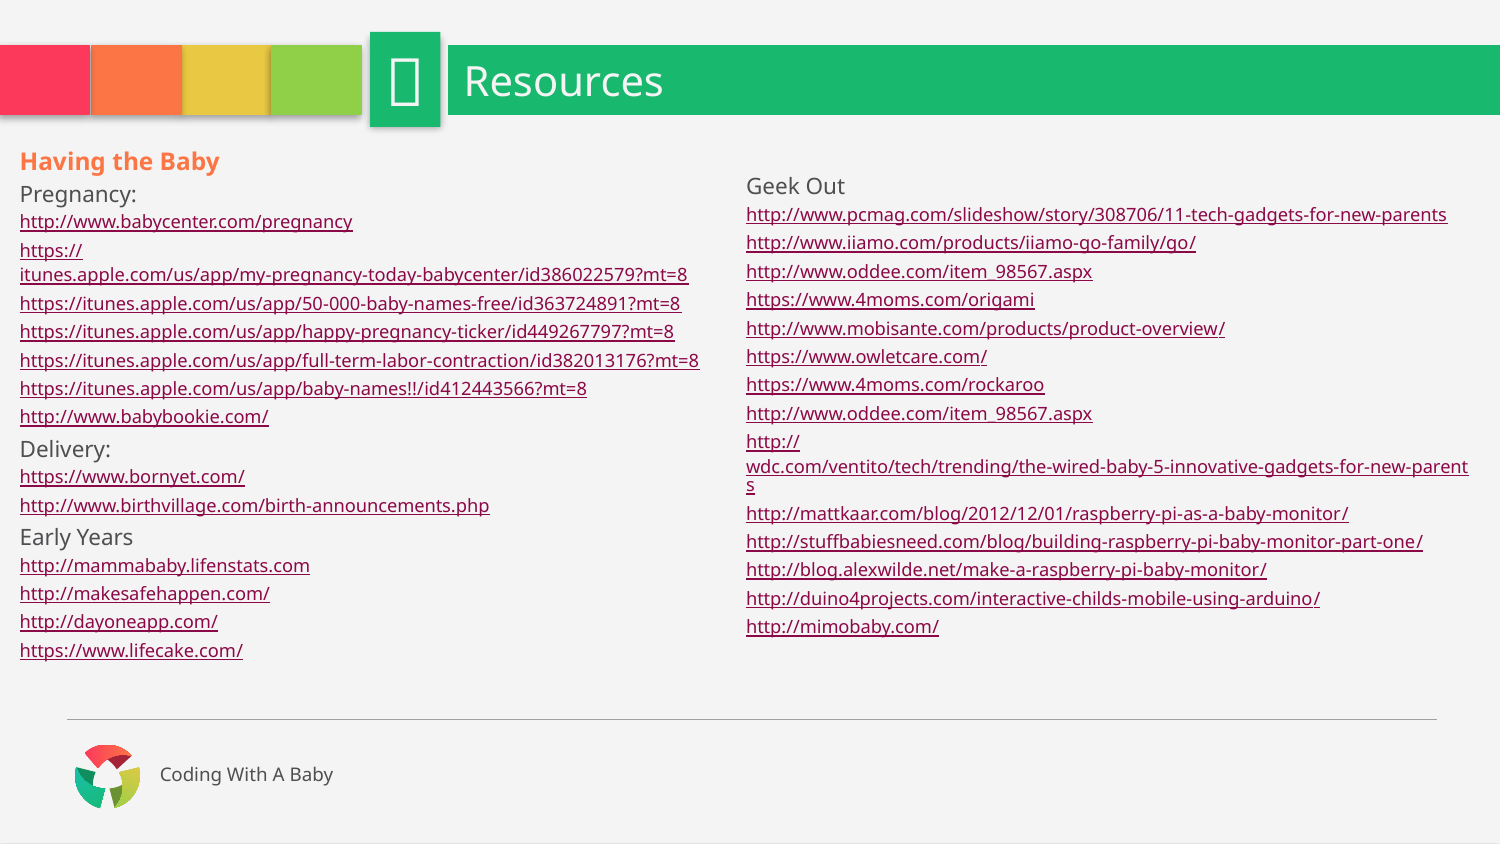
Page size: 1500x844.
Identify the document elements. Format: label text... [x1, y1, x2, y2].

list Having the Baby Pregnancy: http://www.babycenter.com/pregnancy https://itunes.apple.com/us/app/my-pregnancy-today-babycenter/id386022579?mt=8 https://itunes.apple.com/us/app/50-000-baby-names-free/id363724891?mt=8 https://itunes.apple.com/us/app/happy-pregnancy-ticker/id449267797?mt=8 https://itunes.apple.com/us/app/full-term-labor-contraction/id382013176?mt=8 https://itunes.apple.com/us/app/baby-names!!/id412443566?mt=8 http://www.babybookie.com/ Delivery: https://www.bornyet.com/ http://www.birthvillage.com/birth-announcements.php Early Years http://mammababy.lifenstats.com http://makesafehappen.com/ http://dayoneapp.com/ https://www.lifecake.com/ Geek Out http://www.pcmag.com/slideshow/story/308706/11-tech-gadgets-for-new-parents http://www.iiamo.com/products/iiamo-go-family/go/ http://www.oddee.com/item_98567.aspx https://www.4moms.com/origami http://www.mobisante.com/products/product-overview/ https://www.owletcare.com/ https://www.4moms.com/rockaroo http://www.oddee.com/item_98567.aspx http://wdc.com/ventito/tech/trending/the-wired-baby-5-innovative-gadgets-for-new-parents http://mattkaar.com/blog/2012/12/01/raspberry-pi-as-a-baby-monitor/ http://stuffbabiesneed.com/blog/building-raspberry-pi-baby-monitor-part-one/ http://blog.alexwilde.net/make-a-raspberry-pi-baby-monitor/ http://duino4projects.com/interactive-childs-mobile-using-arduino/ http://mimobaby.com/ [4, 138, 1488, 680]
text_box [361, 31, 450, 129]
text_box [0, 45, 90, 115]
text_box [183, 45, 268, 115]
title Resources [455, 45, 1500, 115]
text_box [271, 45, 356, 115]
text_box [91, 45, 182, 115]
